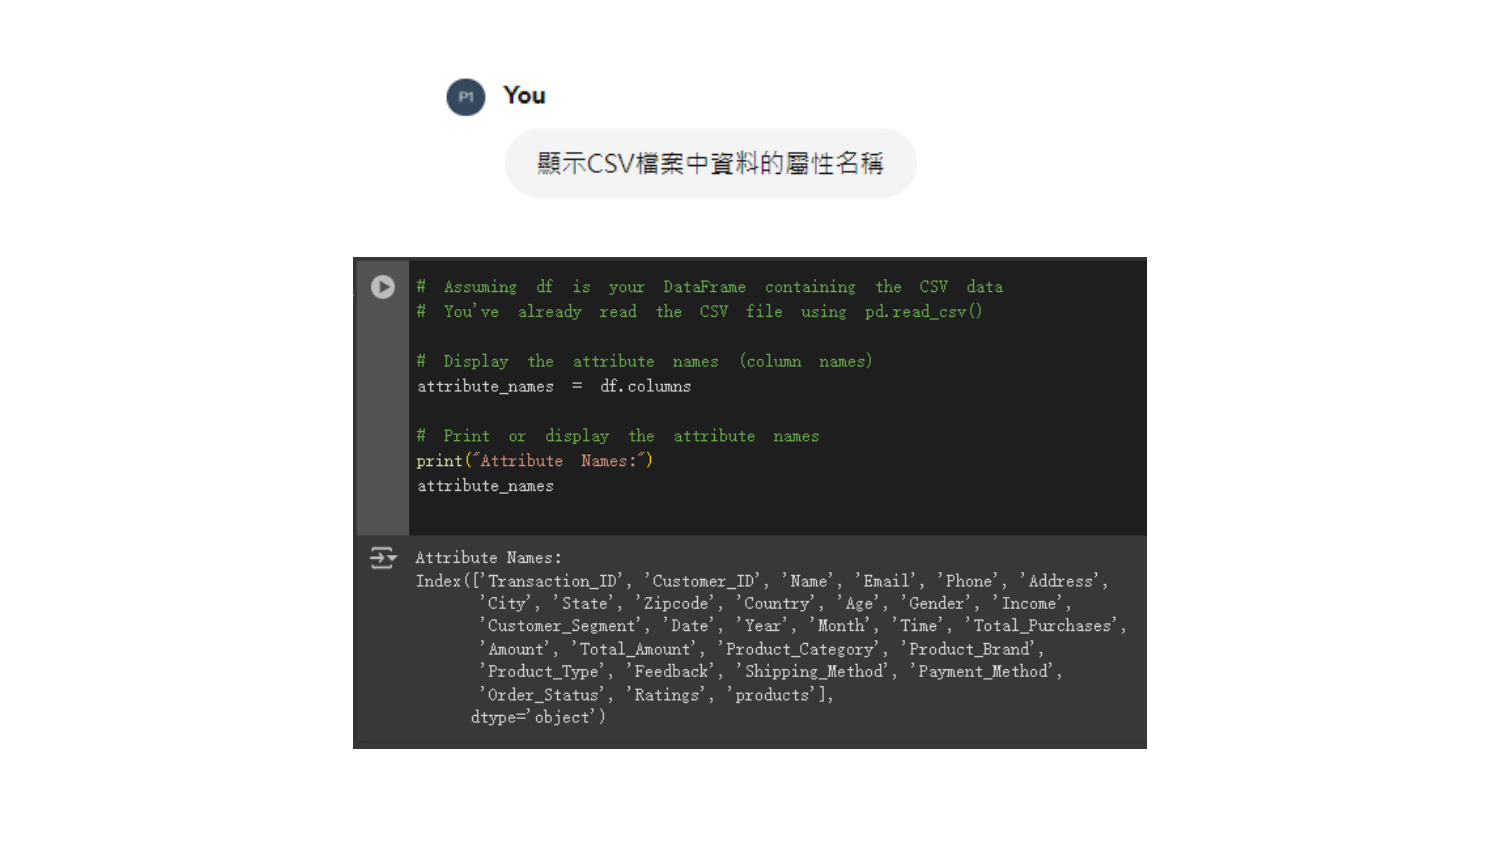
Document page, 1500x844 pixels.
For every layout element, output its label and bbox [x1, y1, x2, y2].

picture [433, 64, 929, 209]
picture [353, 257, 1147, 750]
